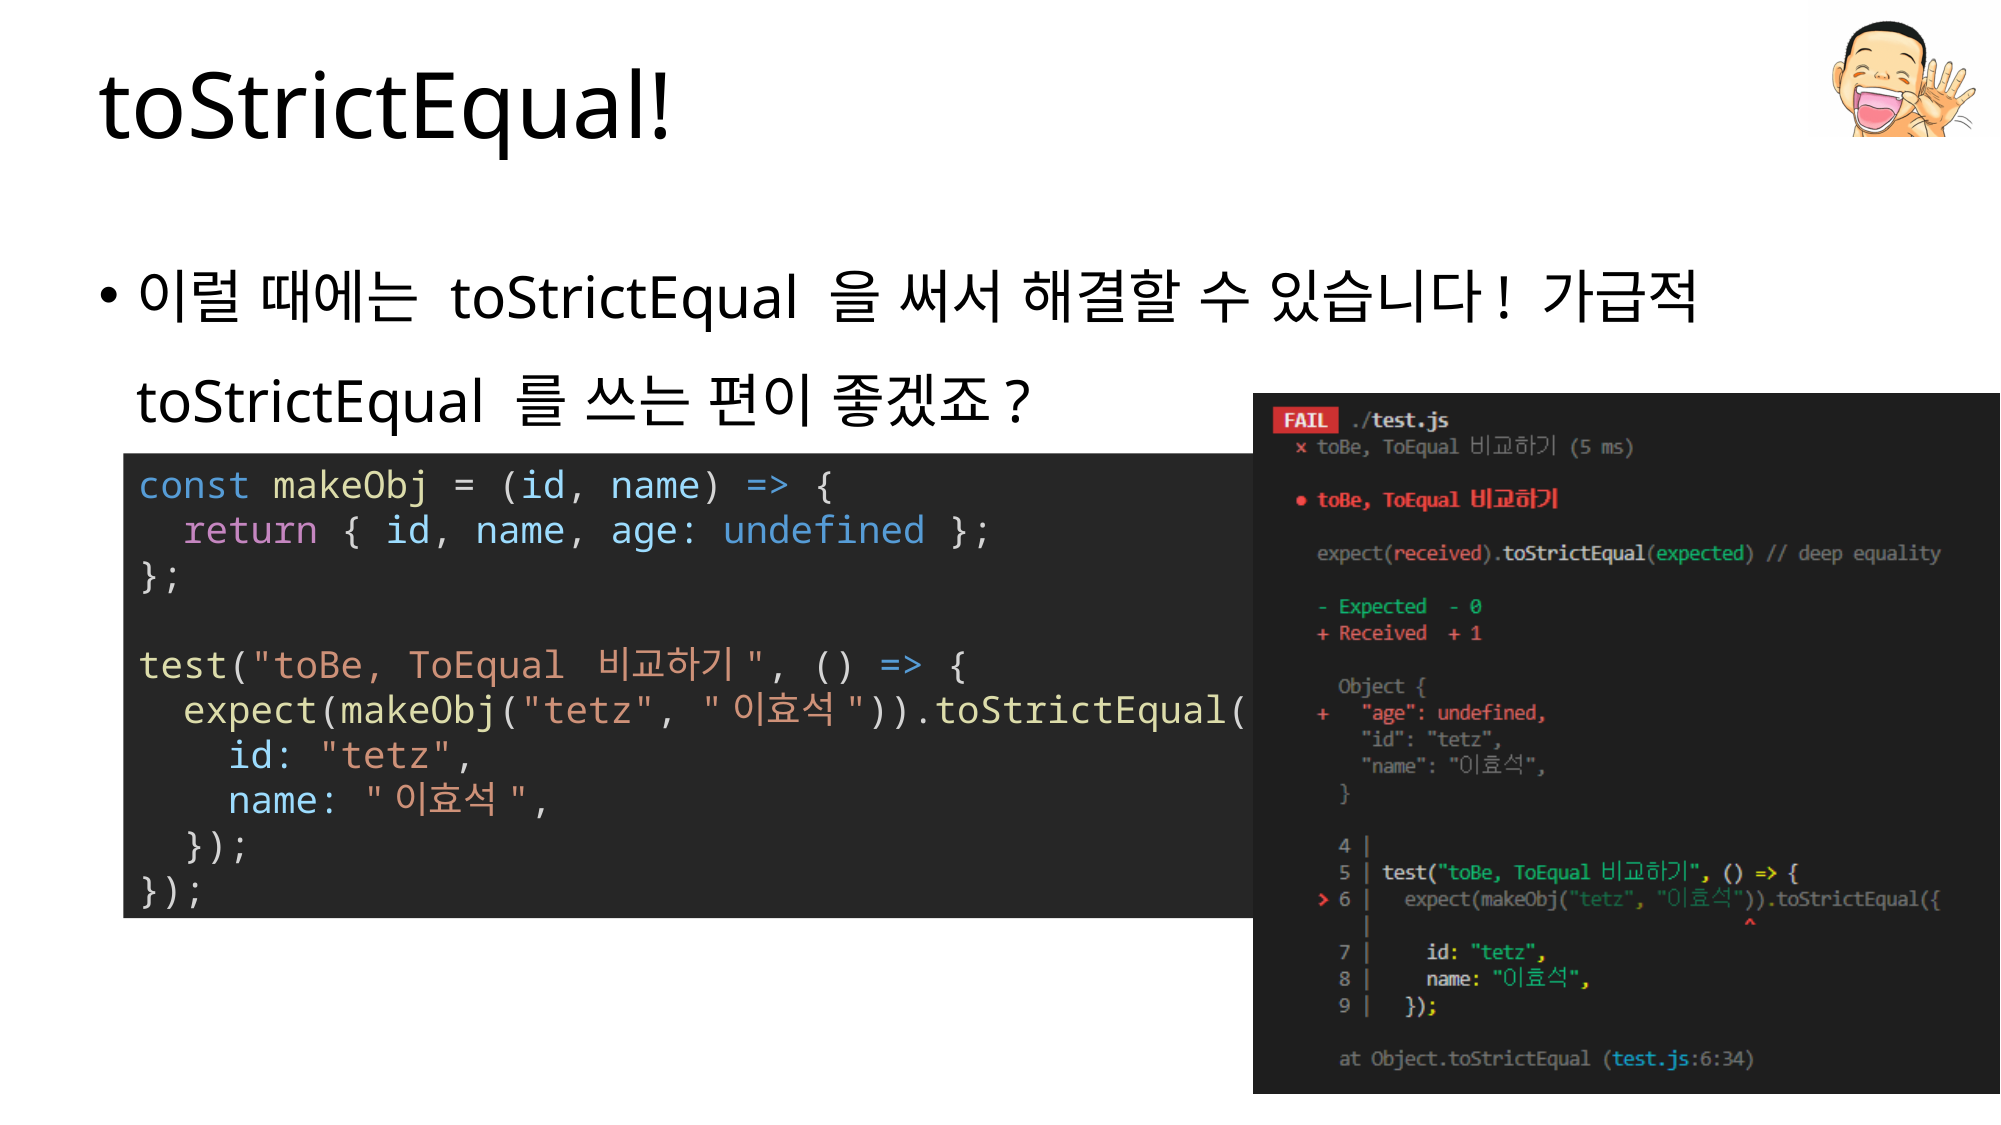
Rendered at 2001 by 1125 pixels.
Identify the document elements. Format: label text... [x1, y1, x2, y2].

title toStrictEqual! [83, 0, 1931, 217]
picture [1253, 393, 2000, 1094]
list 이럴 때에는 toStrictEqual 을 써서 해결할 수 있습니다! 가급적 toStrictEqual 를 쓰는 편이 좋겠죠? [83, 217, 1931, 1125]
picture [1931, 0, 2000, 137]
text_box const makeObj = (id, name) => { return { id, name, age: undefined }; }; test("toBe, ToEqual 비교하기", () => { expect(makeObj("tetz", "이효석")).toStrictEqual({ id: "tetz", name: "이효석", }); }); [123, 453, 1253, 919]
